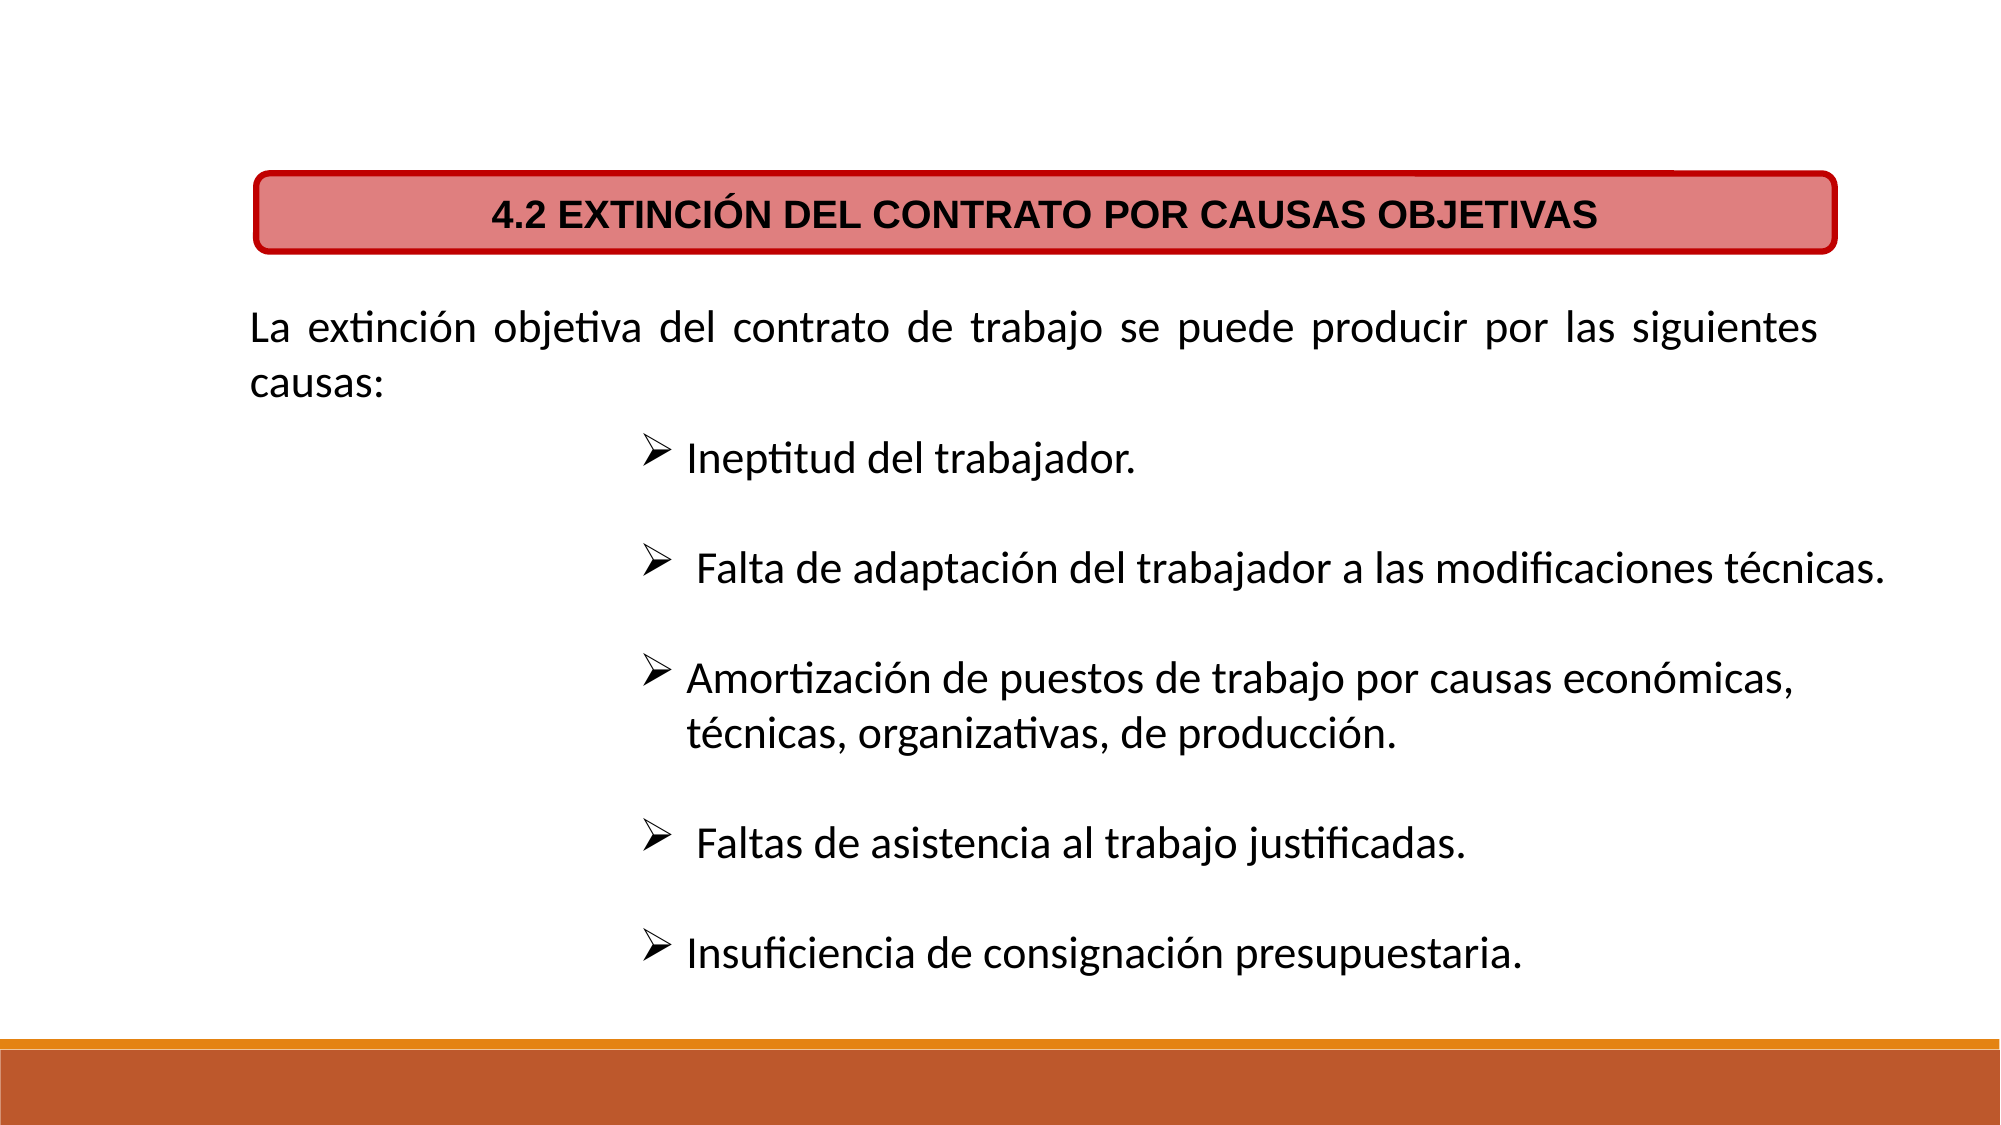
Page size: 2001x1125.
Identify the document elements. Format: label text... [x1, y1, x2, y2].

text_box Ineptitud del trabajador. Falta de adaptación del trabajador a las modificaciones técnicas. Amortización de puestos de trabajo por causas económicas, técnicas, organizativas, de producción. Faltas de asistencia al trabajo justificadas. Insuficiencia de consignación presupuestaria. [624, 420, 1953, 986]
text_box 4.2 EXTINCIÓN DEL CONTRATO POR CAUSAS OBJETIVAS [254, 172, 1836, 253]
text_box La extinción objetiva del contrato de trabajo se puede producir por las siguientes causas: [235, 289, 1835, 414]
